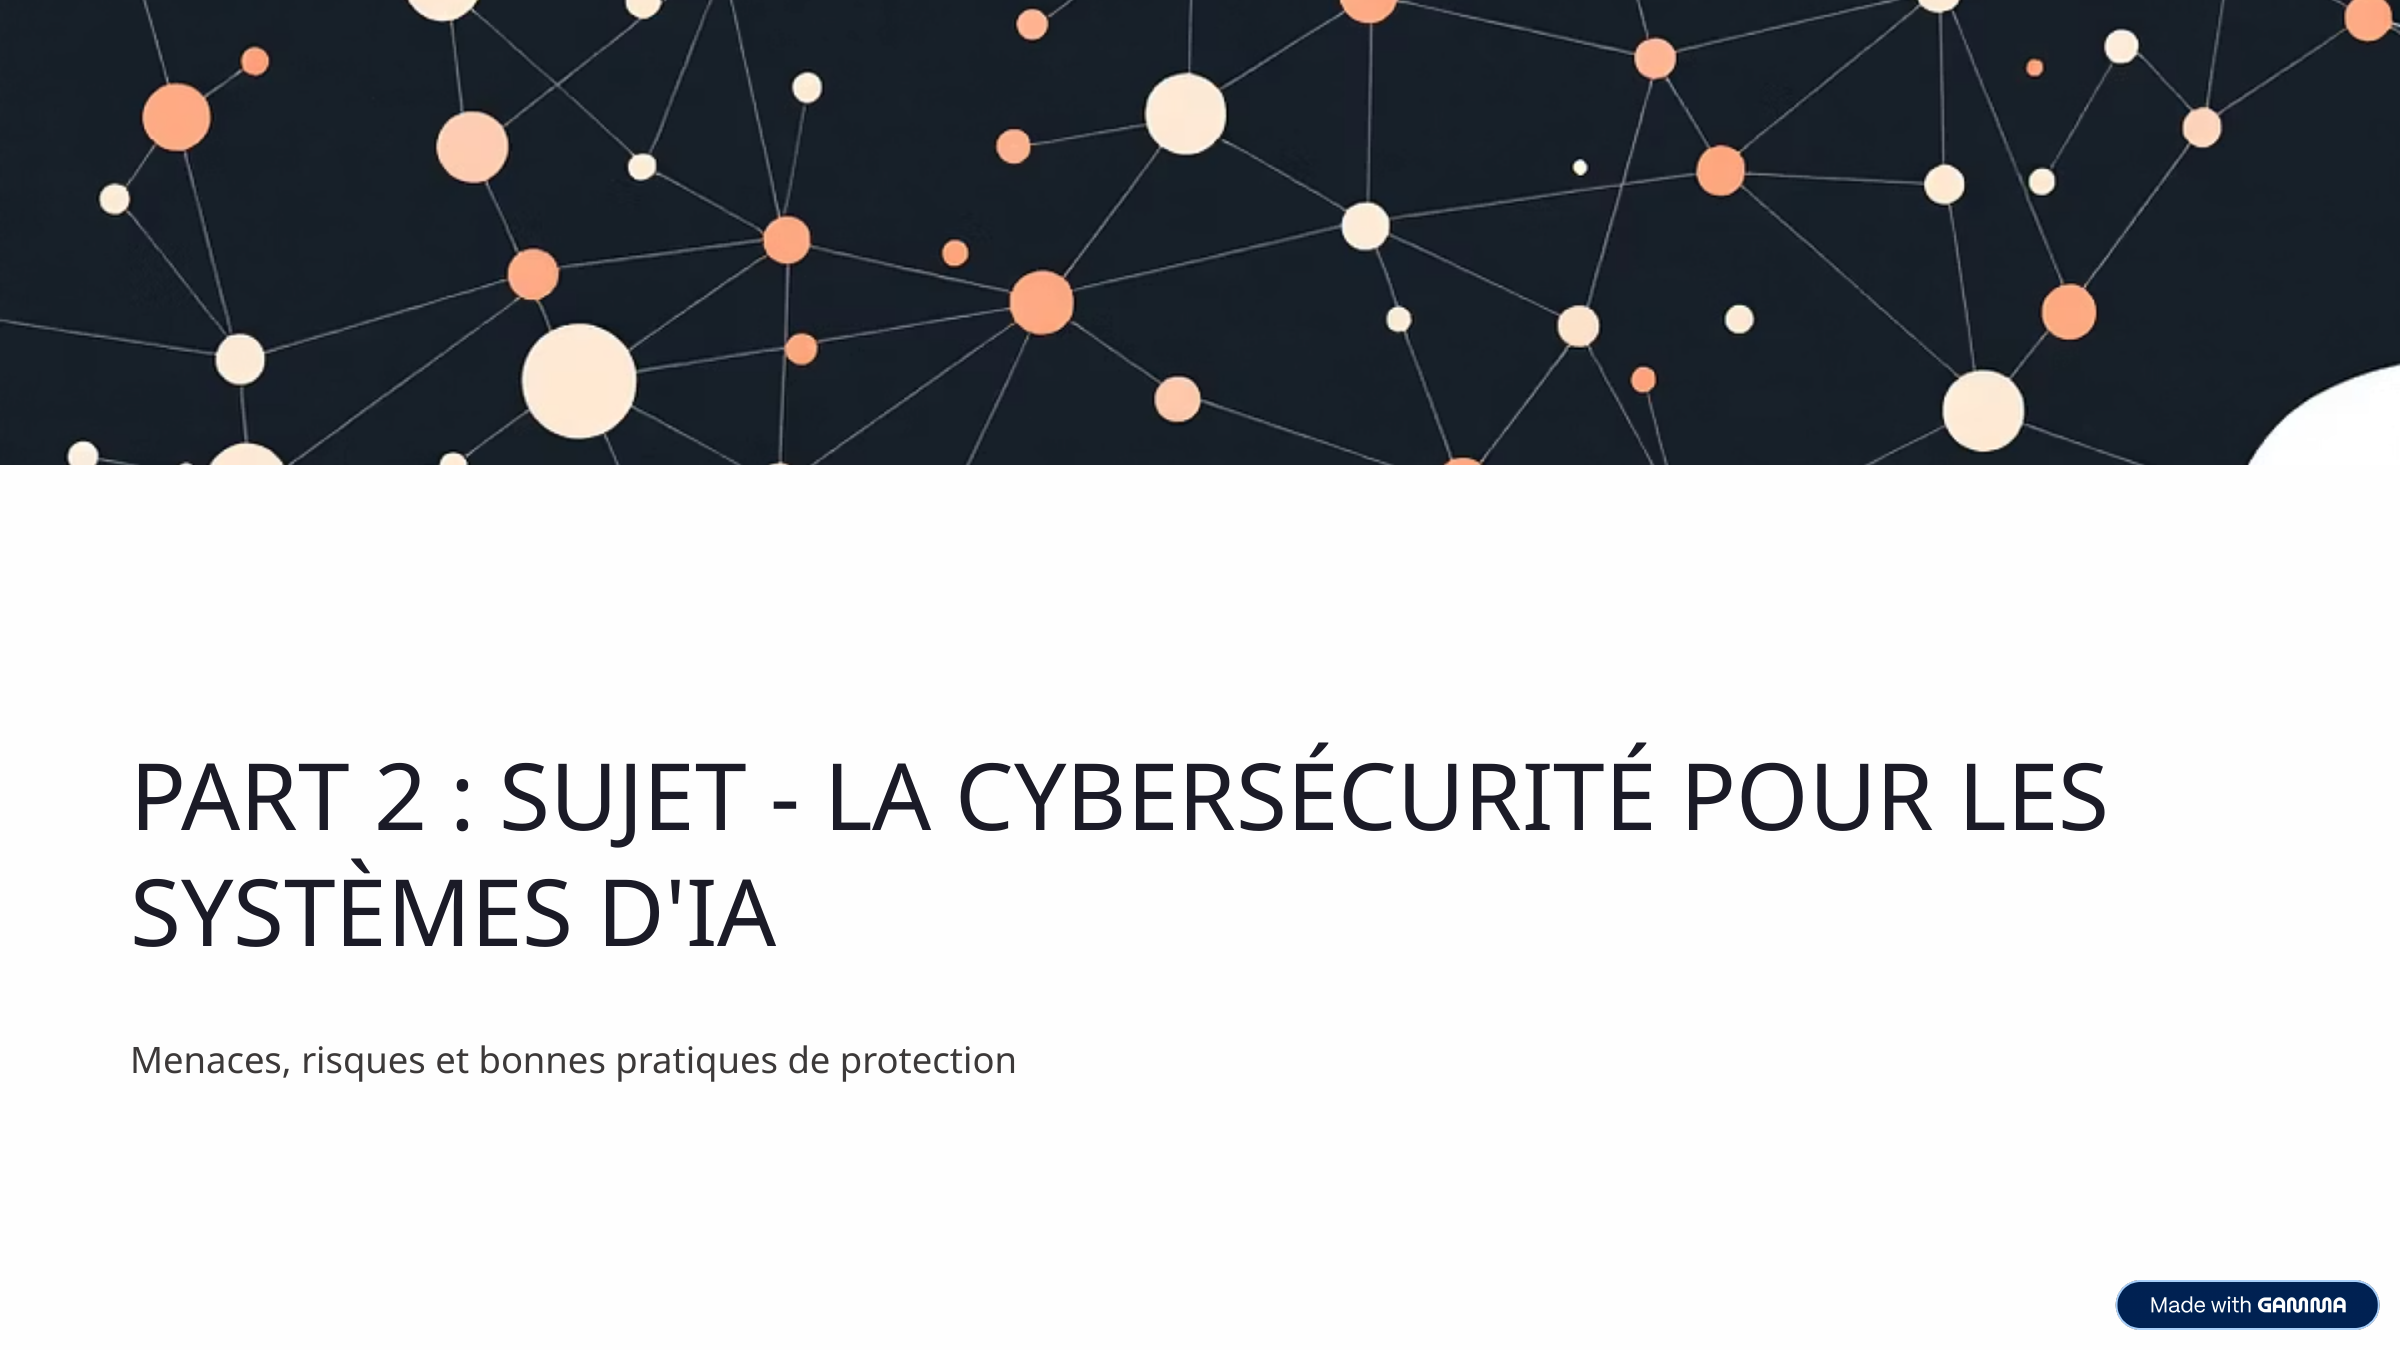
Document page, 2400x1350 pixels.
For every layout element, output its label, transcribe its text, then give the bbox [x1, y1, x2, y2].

text_box PART 2 : SUJET - LA CYBERSÉCURITÉ POUR LES SYSTÈMES D'IA [130, 733, 2270, 967]
picture [0, 0, 2400, 466]
picture [2106, 1271, 2389, 1339]
text_box Menaces, risques et bonnes pratiques de protection [130, 1021, 2270, 1082]
